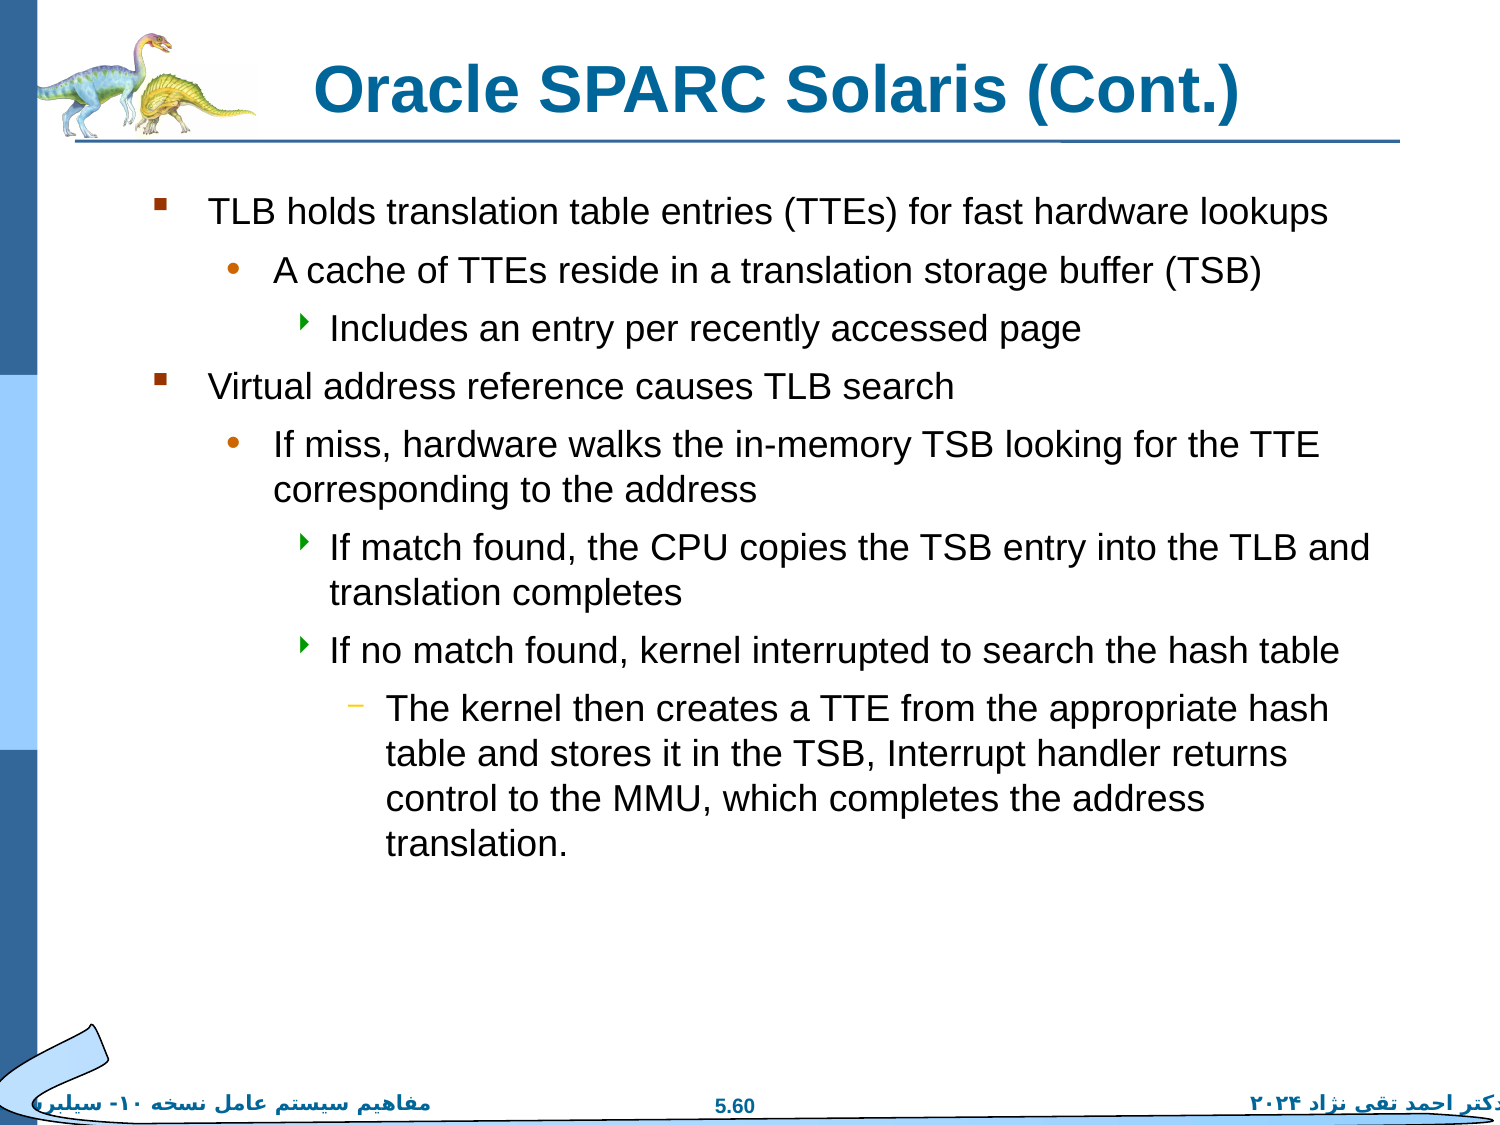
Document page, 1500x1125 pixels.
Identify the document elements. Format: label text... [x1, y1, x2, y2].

title Oracle SPARC Solaris (Cont.) [125, 38, 1431, 134]
list TLB holds translation table entries (TTEs) for fast hardware lookups A cache of TTEs reside in a translation storage buffer (TSB) Includes an entry per recently accessed page Virtual address reference causes TLB search If miss, hardware walks the in-memory TSB looking for the TTE corresponding to the address If match found, the CPU copies the TSB entry into the TLB and translation completes If no match found, kernel interrupted to search the hash table The kernel then creates a TTE from the appropriate hash table and stores it in the TSB, Interrupt handler returns control to the MMU, which completes the address translation. [136, 179, 1394, 1011]
picture [38, 20, 258, 151]
